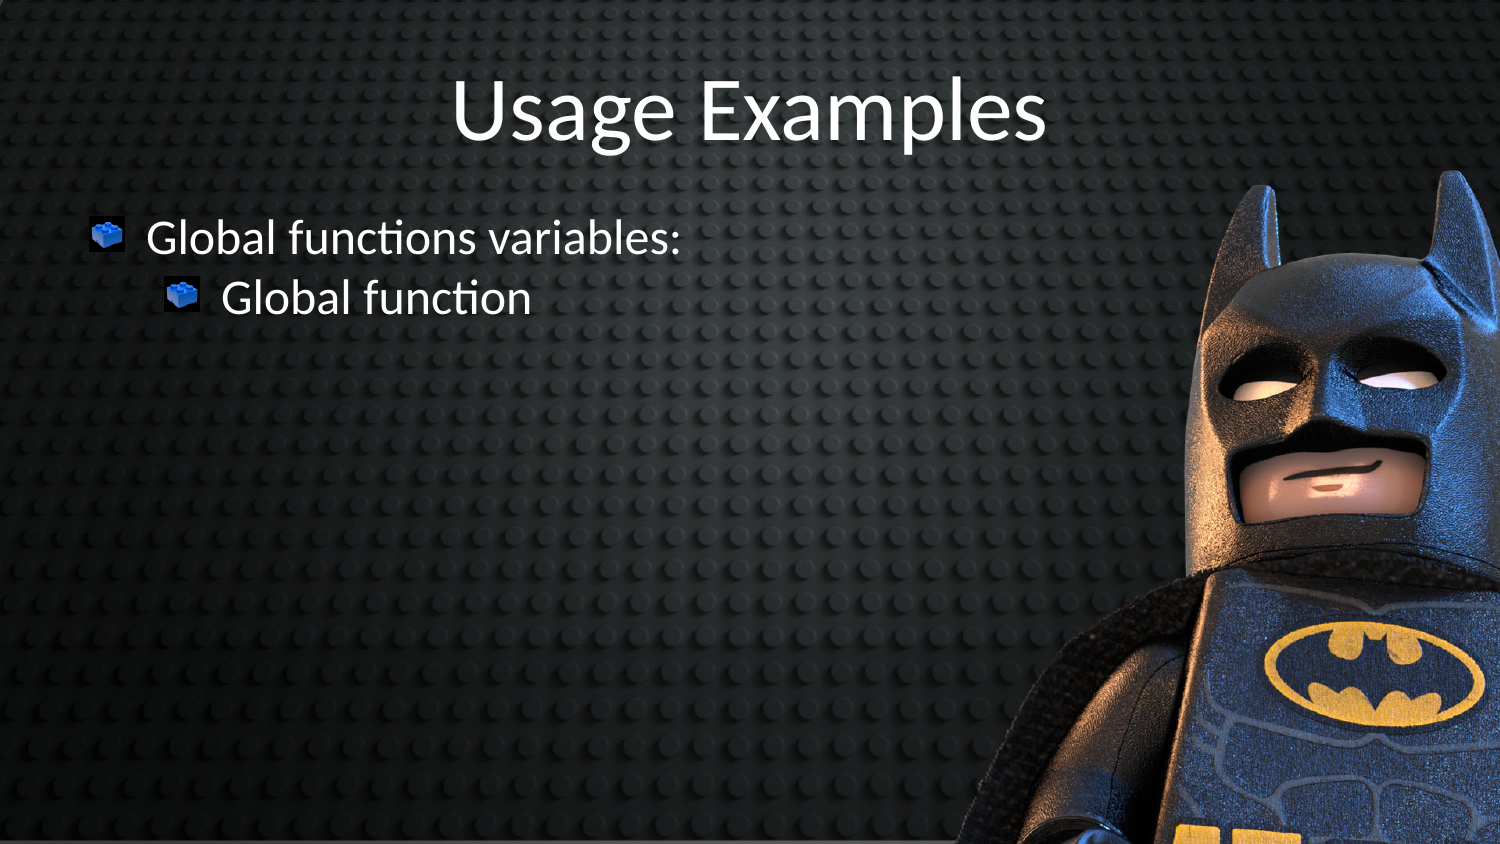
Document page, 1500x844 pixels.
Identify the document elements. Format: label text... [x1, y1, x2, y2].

text_box Global functions variables: Global function [75, 196, 1425, 754]
picture [0, 0, 1500, 844]
text_box Usage Examples [75, 33, 1425, 175]
